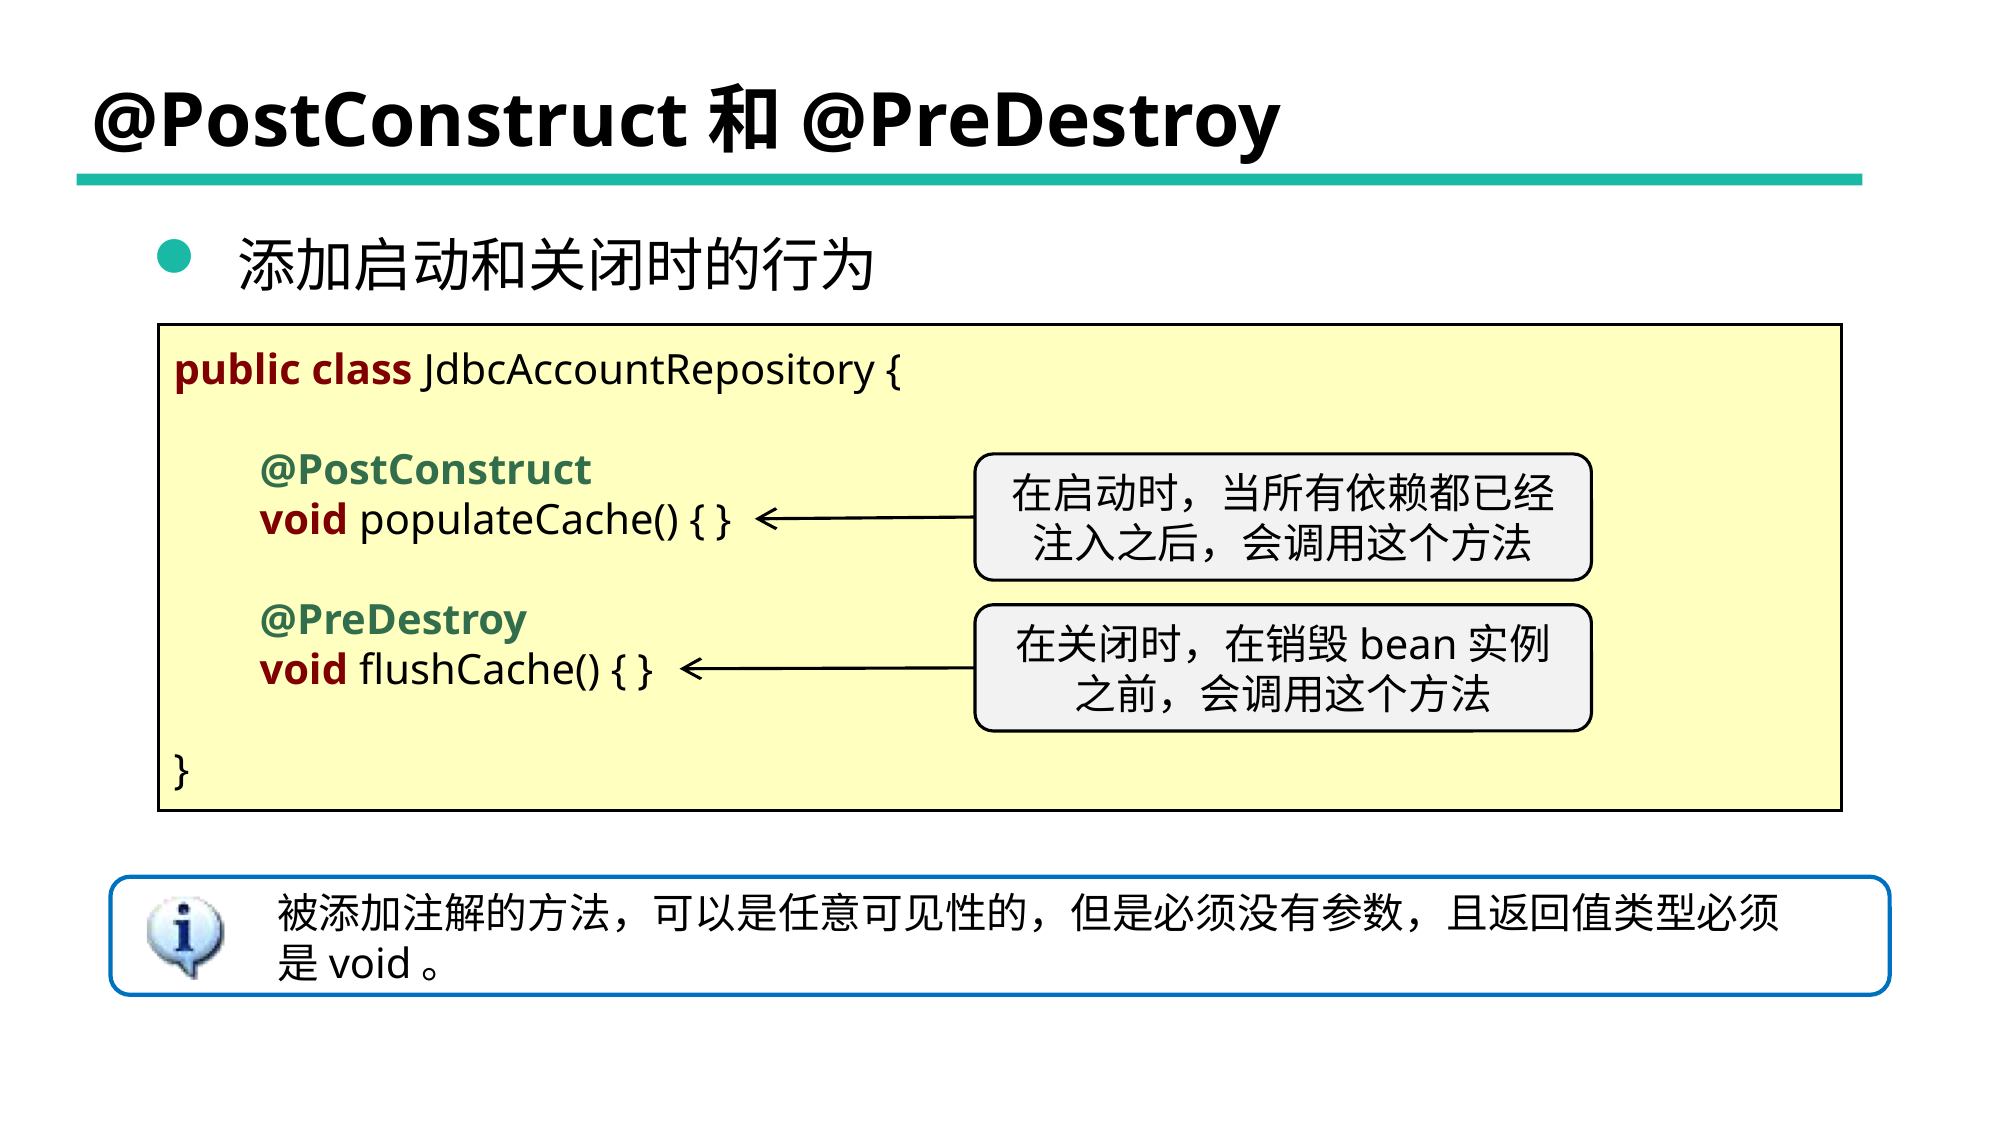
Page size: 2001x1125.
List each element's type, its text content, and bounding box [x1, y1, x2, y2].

picture [136, 889, 236, 985]
text_box public class JdbcAccountRepository { @PostConstruct void populateCache() { } @PreDestroy void flushCache() { } } [158, 324, 1842, 811]
title @PostConstruct和@PreDestroy [76, 59, 1802, 186]
list 添加启动和关闭时的行为 [137, 213, 1863, 325]
text_box 在启动时，当所有依赖都已经注入之后，会调用这个方法 [973, 452, 1593, 582]
text_box [109, 875, 1891, 996]
text_box 在关闭时，在销毁bean实例之前，会调用这个方法 [973, 603, 1593, 733]
text_box 被添加注解的方法，可以是任意可见性的，但是必须没有参数，且返回值类型必须是void。 [262, 879, 1824, 994]
